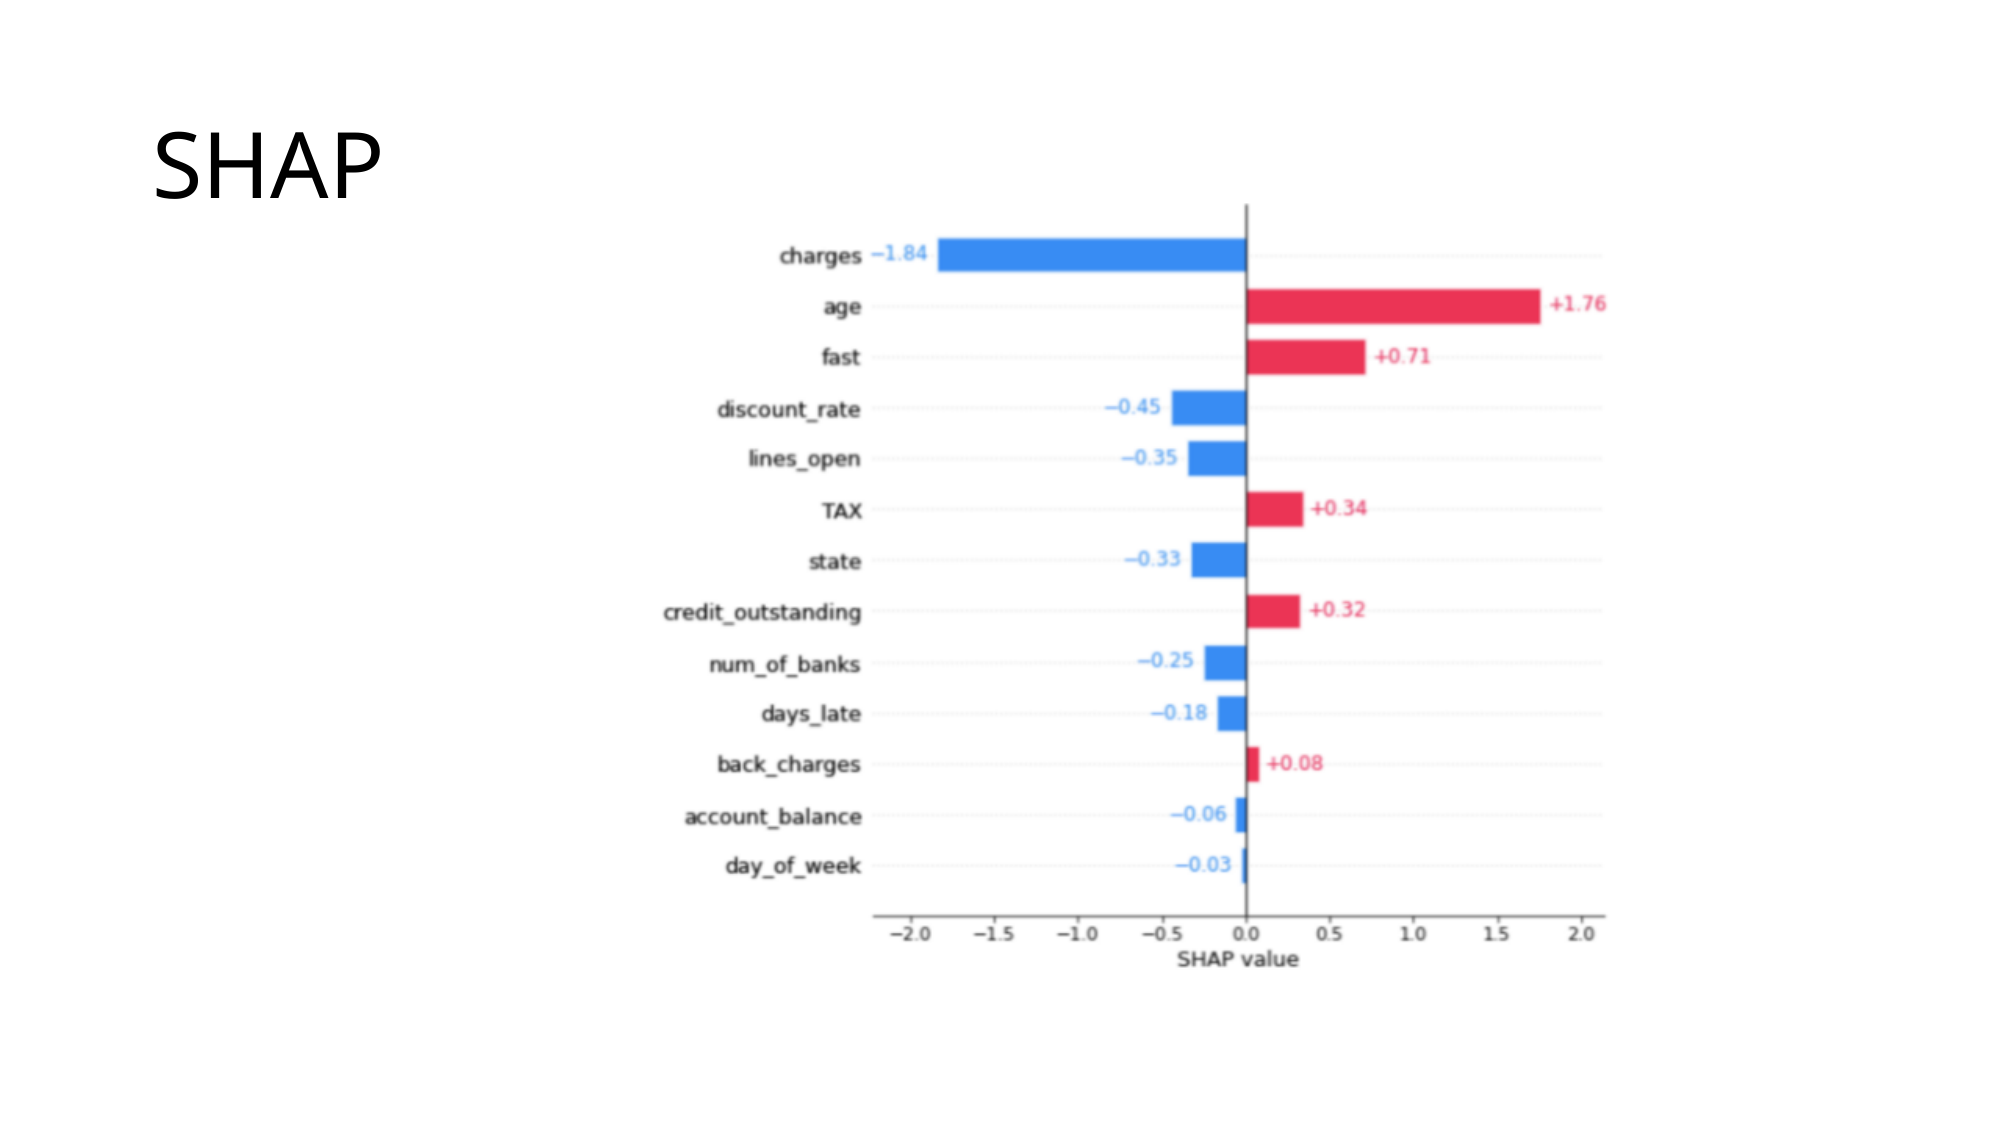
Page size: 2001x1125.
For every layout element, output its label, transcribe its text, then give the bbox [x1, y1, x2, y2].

title SHAP [137, 59, 1863, 278]
picture [633, 203, 1667, 982]
